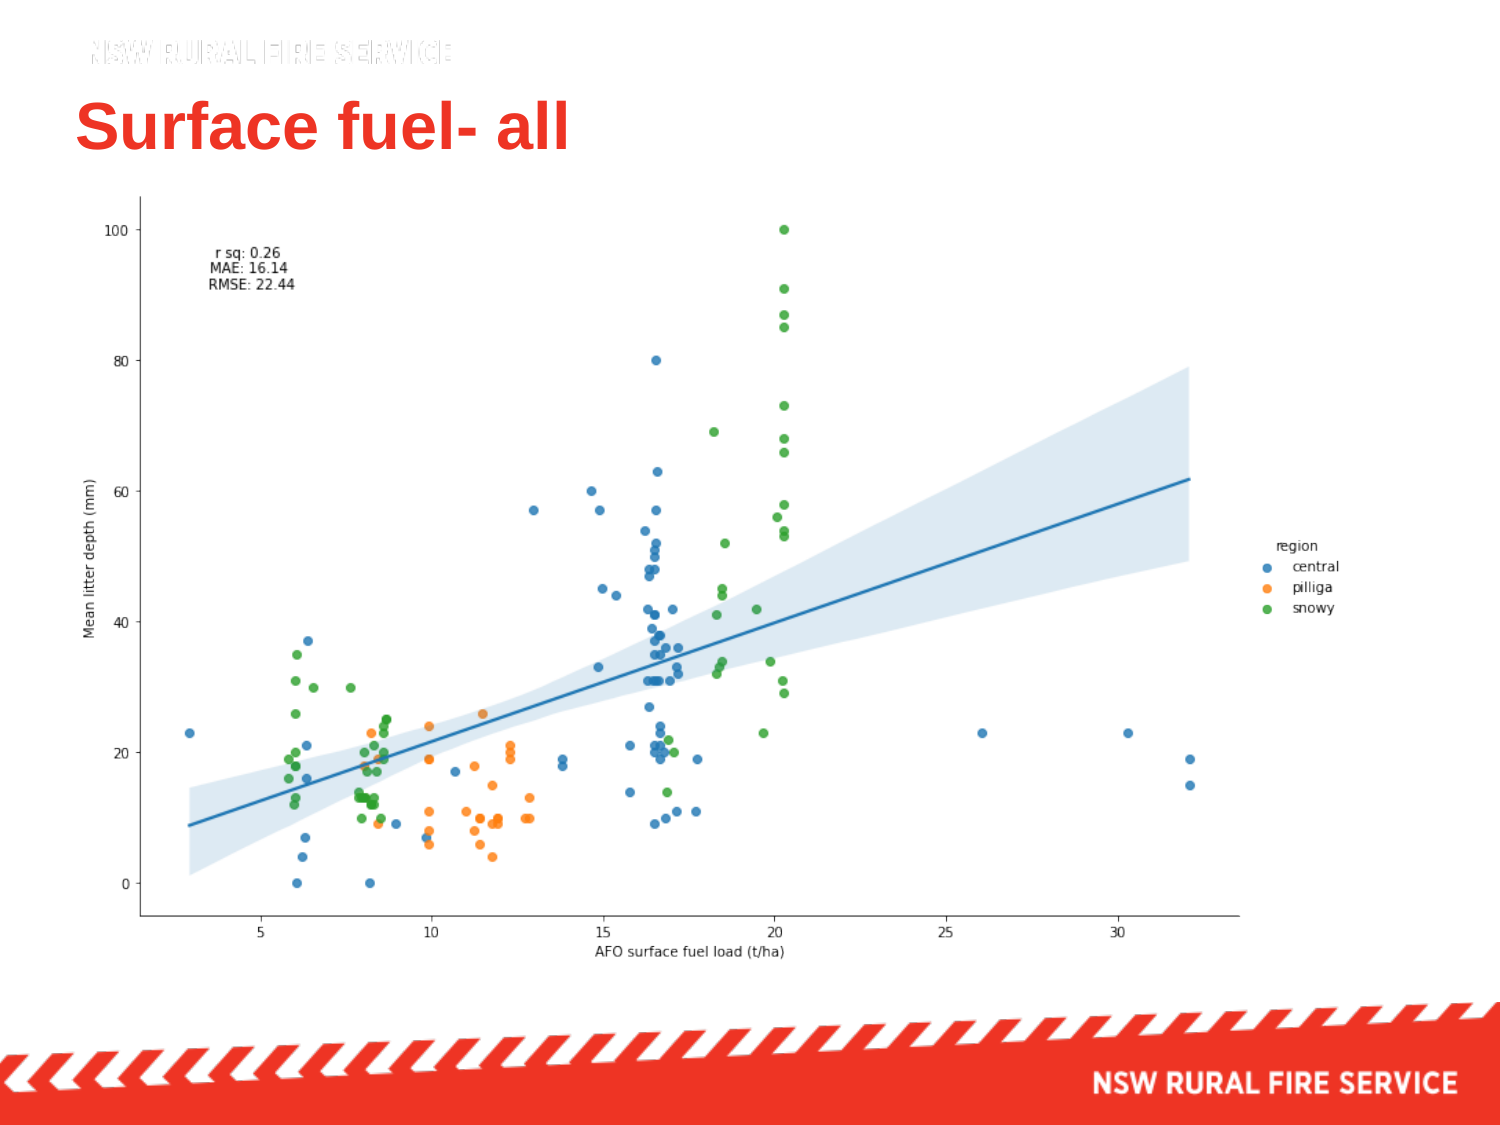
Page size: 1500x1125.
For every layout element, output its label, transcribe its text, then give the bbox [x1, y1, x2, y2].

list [75, 187, 1352, 968]
title Surface fuel- all [75, 82, 1425, 189]
